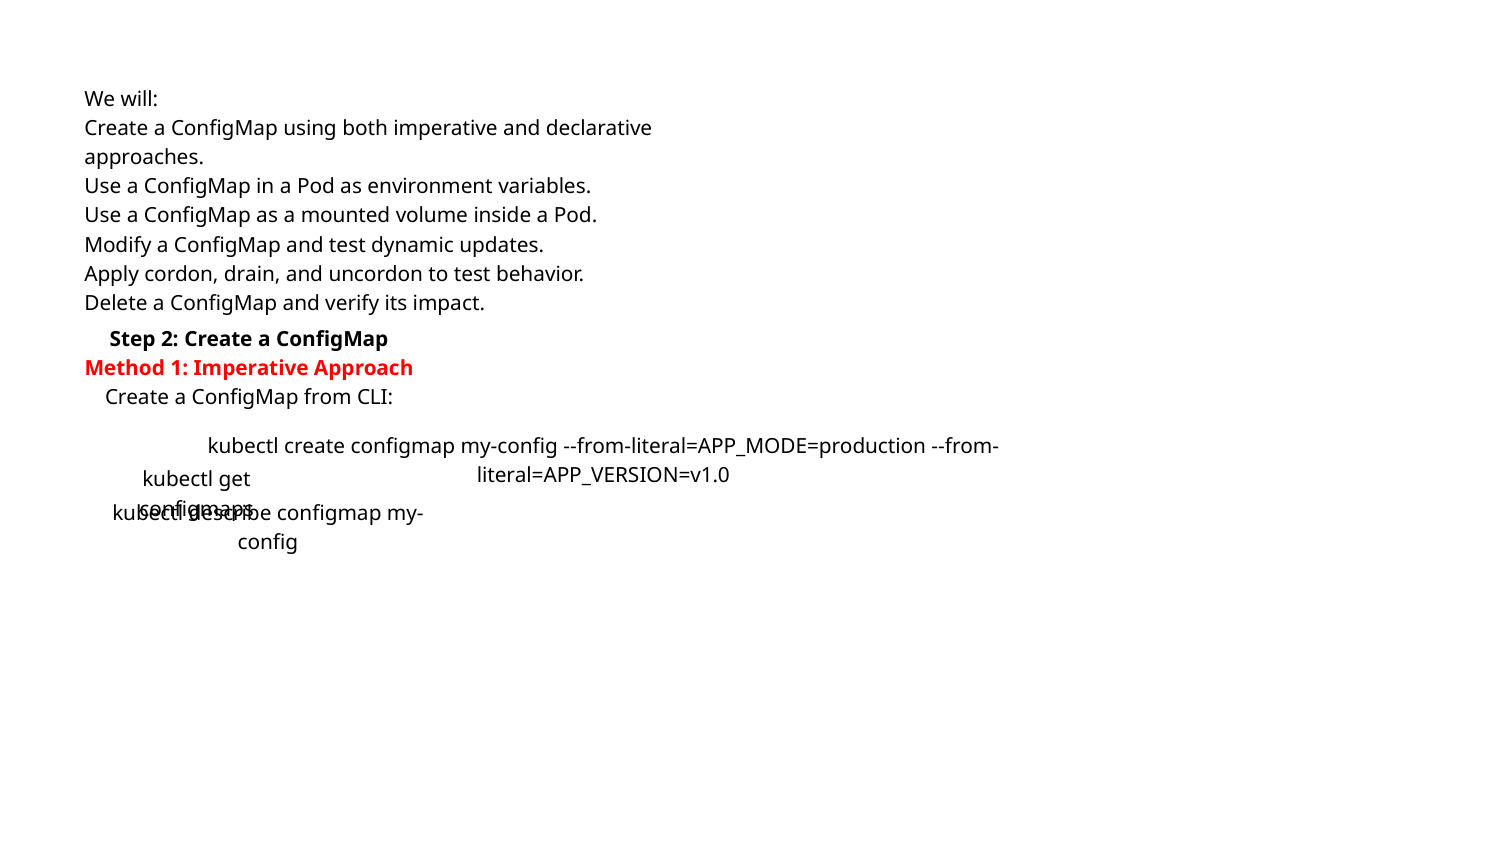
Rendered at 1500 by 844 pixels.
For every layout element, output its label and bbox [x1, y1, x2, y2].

text_box [84, 81, 773, 315]
text_box [84, 428, 1123, 554]
text_box [84, 321, 414, 409]
